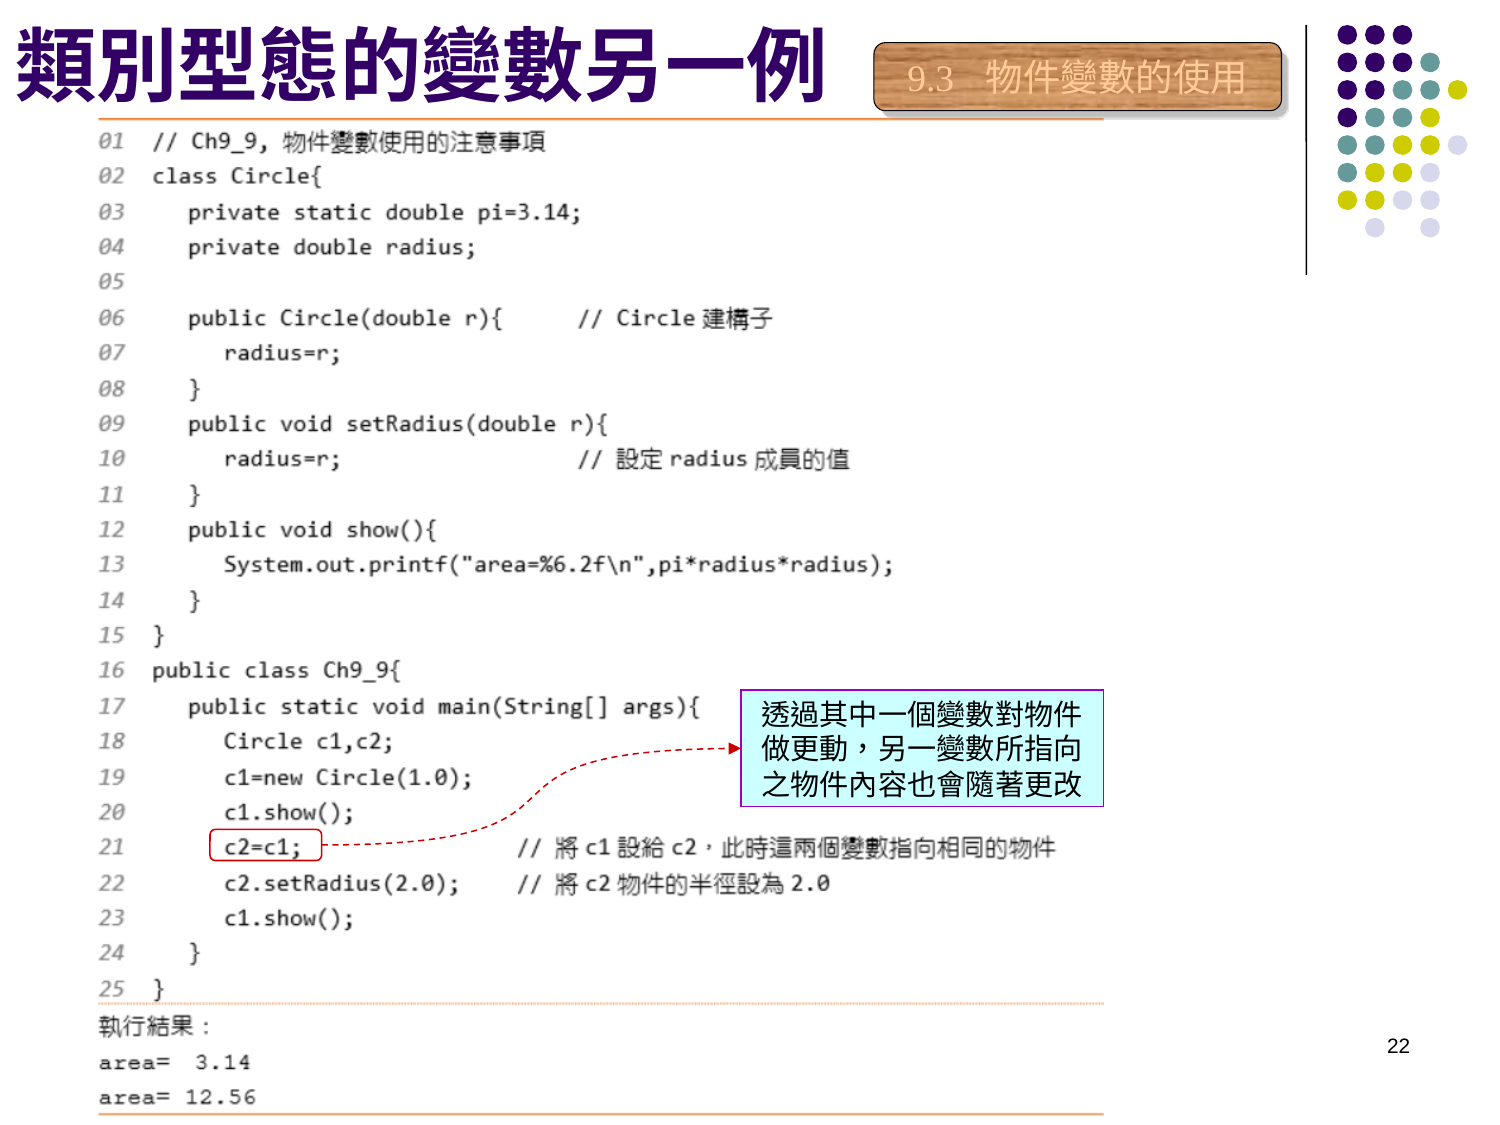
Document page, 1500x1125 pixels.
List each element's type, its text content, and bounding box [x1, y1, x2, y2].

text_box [321, 749, 741, 845]
text_box 9.3 物件變數的使用 [873, 42, 1282, 111]
picture [98, 118, 1104, 1116]
title 類別型態的變數另一例 [0, 0, 1238, 119]
slide_number 22 [1104, 1025, 1425, 1100]
